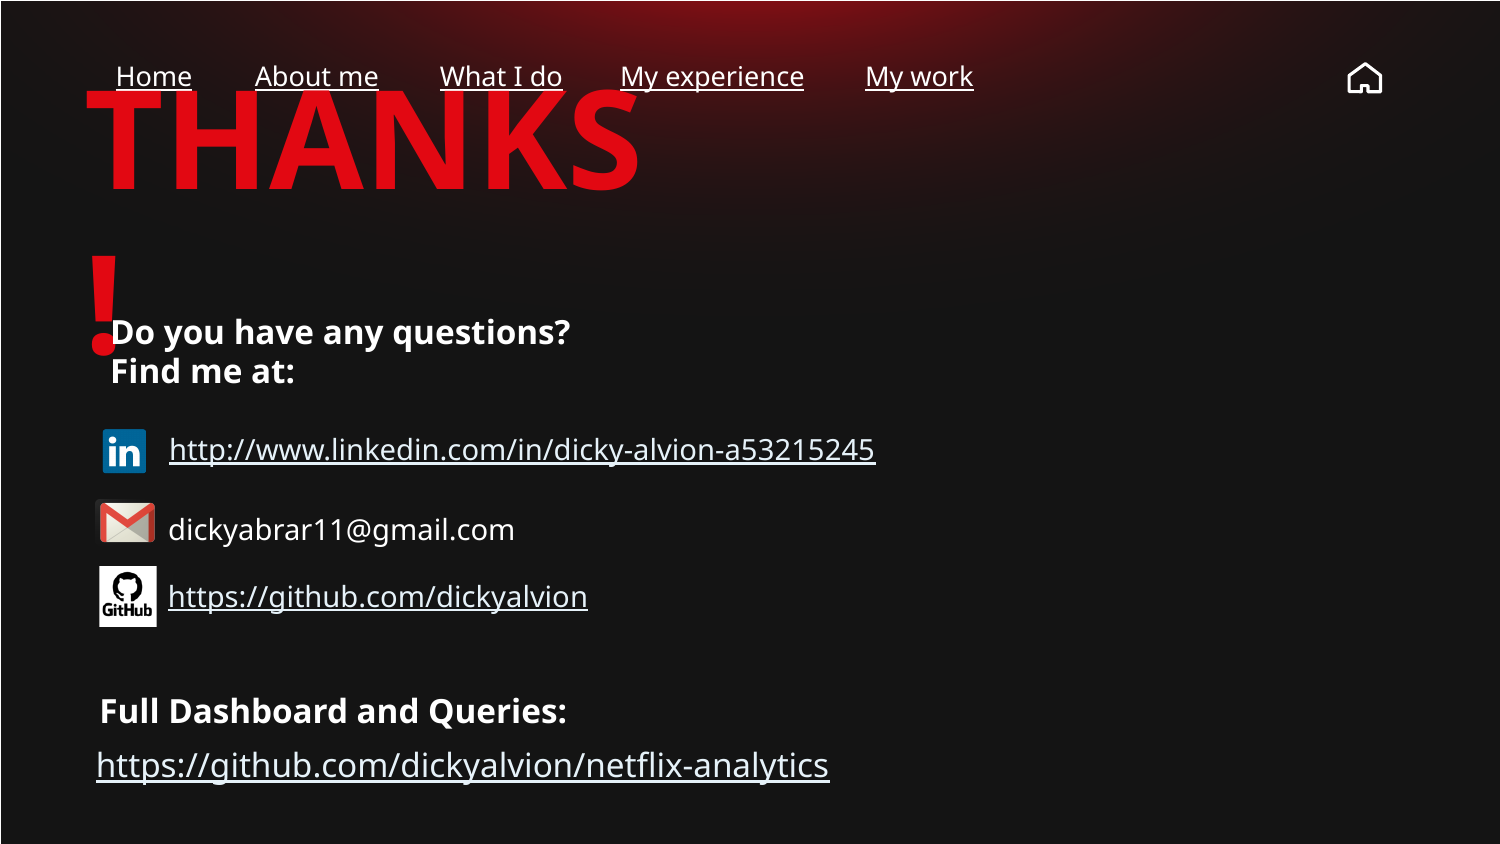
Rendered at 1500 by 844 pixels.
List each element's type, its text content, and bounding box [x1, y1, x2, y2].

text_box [100, 51, 1028, 104]
text_box dickyabrar11@gmail.com [145, 493, 564, 554]
picture [2, 2, 1500, 844]
text_box https://github.com/dickyalvion [145, 554, 640, 641]
text_box THANKS! [85, 149, 679, 284]
text_box Full Dashboard and Queries: [99, 680, 595, 723]
text_box [1349, 63, 1381, 92]
text_box https://github.com/dickyalvion/netflix-analytics [95, 723, 942, 811]
text_box Do you have any questions? Find me at: [110, 307, 605, 395]
text_box http://www.linkedin.com/in/dicky-alvion-a53215245 [146, 407, 992, 495]
